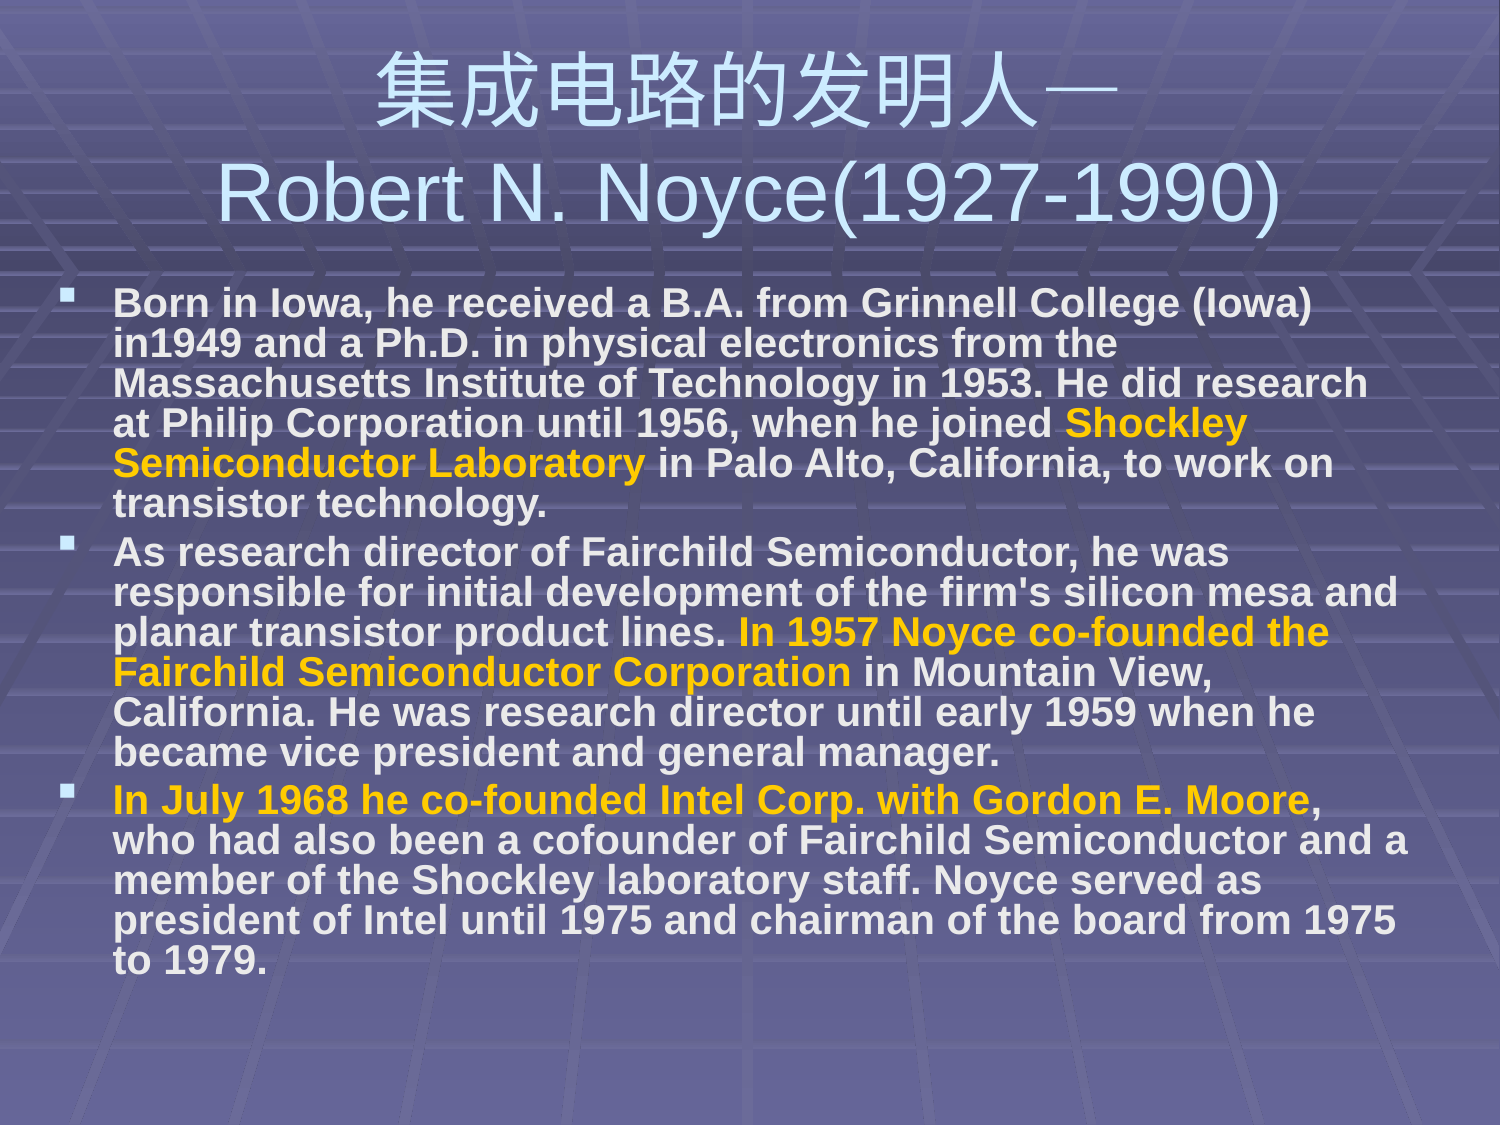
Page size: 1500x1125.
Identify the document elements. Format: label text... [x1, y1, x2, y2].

title 集成电路的发明人— Robert N. Noyce(1927-1990) [74, 44, 1425, 219]
list Born in Iowa, he received a B.A. from Grinnell College (Iowa) in1949 and a Ph.D. in physical electronics from the Massachusetts Institute of Technology in 1953. He did research at Philip Corporation until 1956, when he joined Shockley Semiconductor Laboratory in Palo Alto, California, to work on transistor technology. As research director of Fairchild Semiconductor, he was responsible for initial development of the firm's silicon mesa and planar transistor product lines. In 1957 Noyce co-founded the Fairchild Semiconductor Corporation in Mountain View, California. He was research director until early 1959 when he became vice president and general manager. In July 1968 he co-founded Intel Corp. with Gordon E. Moore, who had also been a cofounder of Fairchild Semiconductor and a member of the Shockley laboratory staff. Noyce served as president of Intel until 1975 and chairman of the board from 1975 to 1979. [40, 219, 1427, 959]
